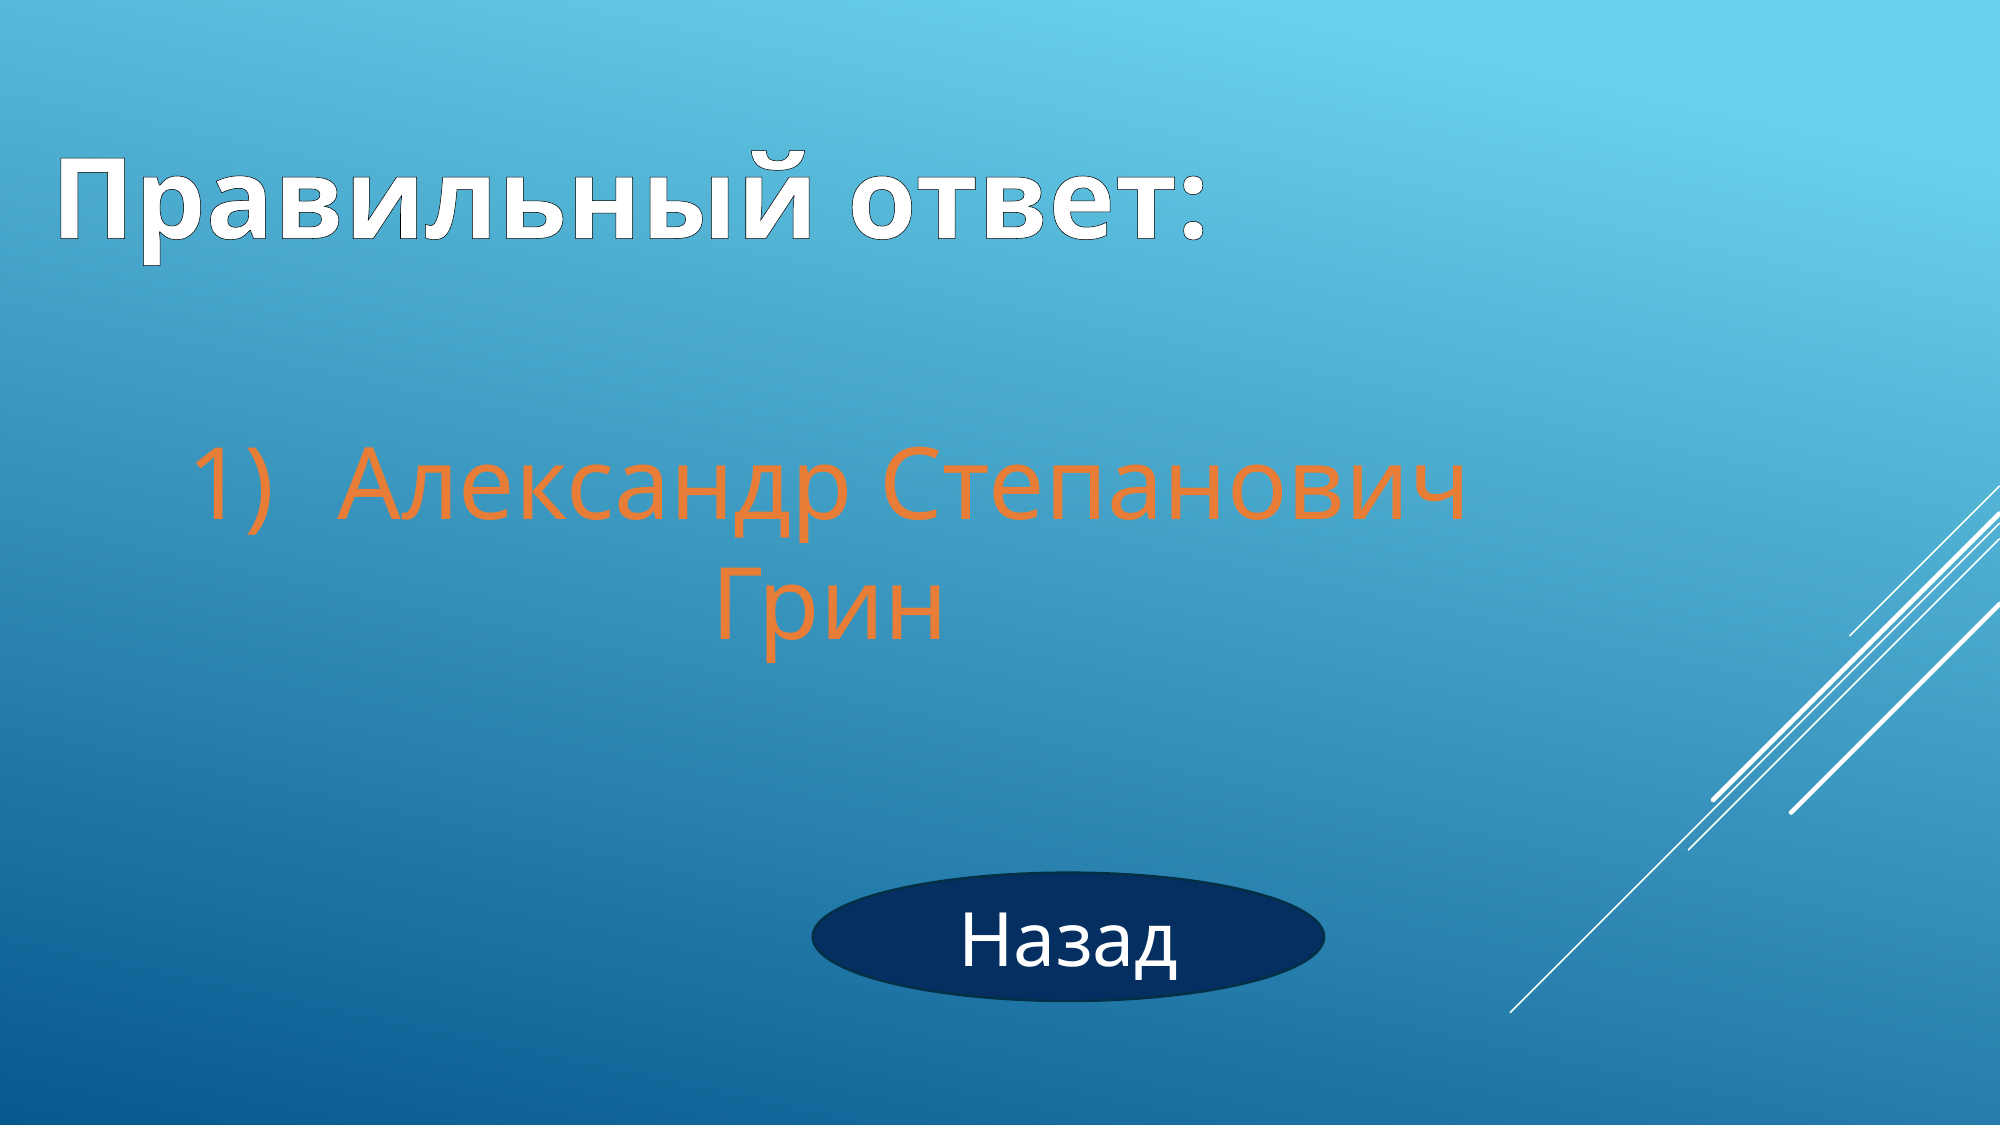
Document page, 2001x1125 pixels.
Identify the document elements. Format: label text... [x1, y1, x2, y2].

text_box Александр Степанович Грин [172, 411, 1487, 667]
text_box Правильный ответ: [35, 118, 1225, 269]
text_box Назад [811, 871, 1326, 1003]
